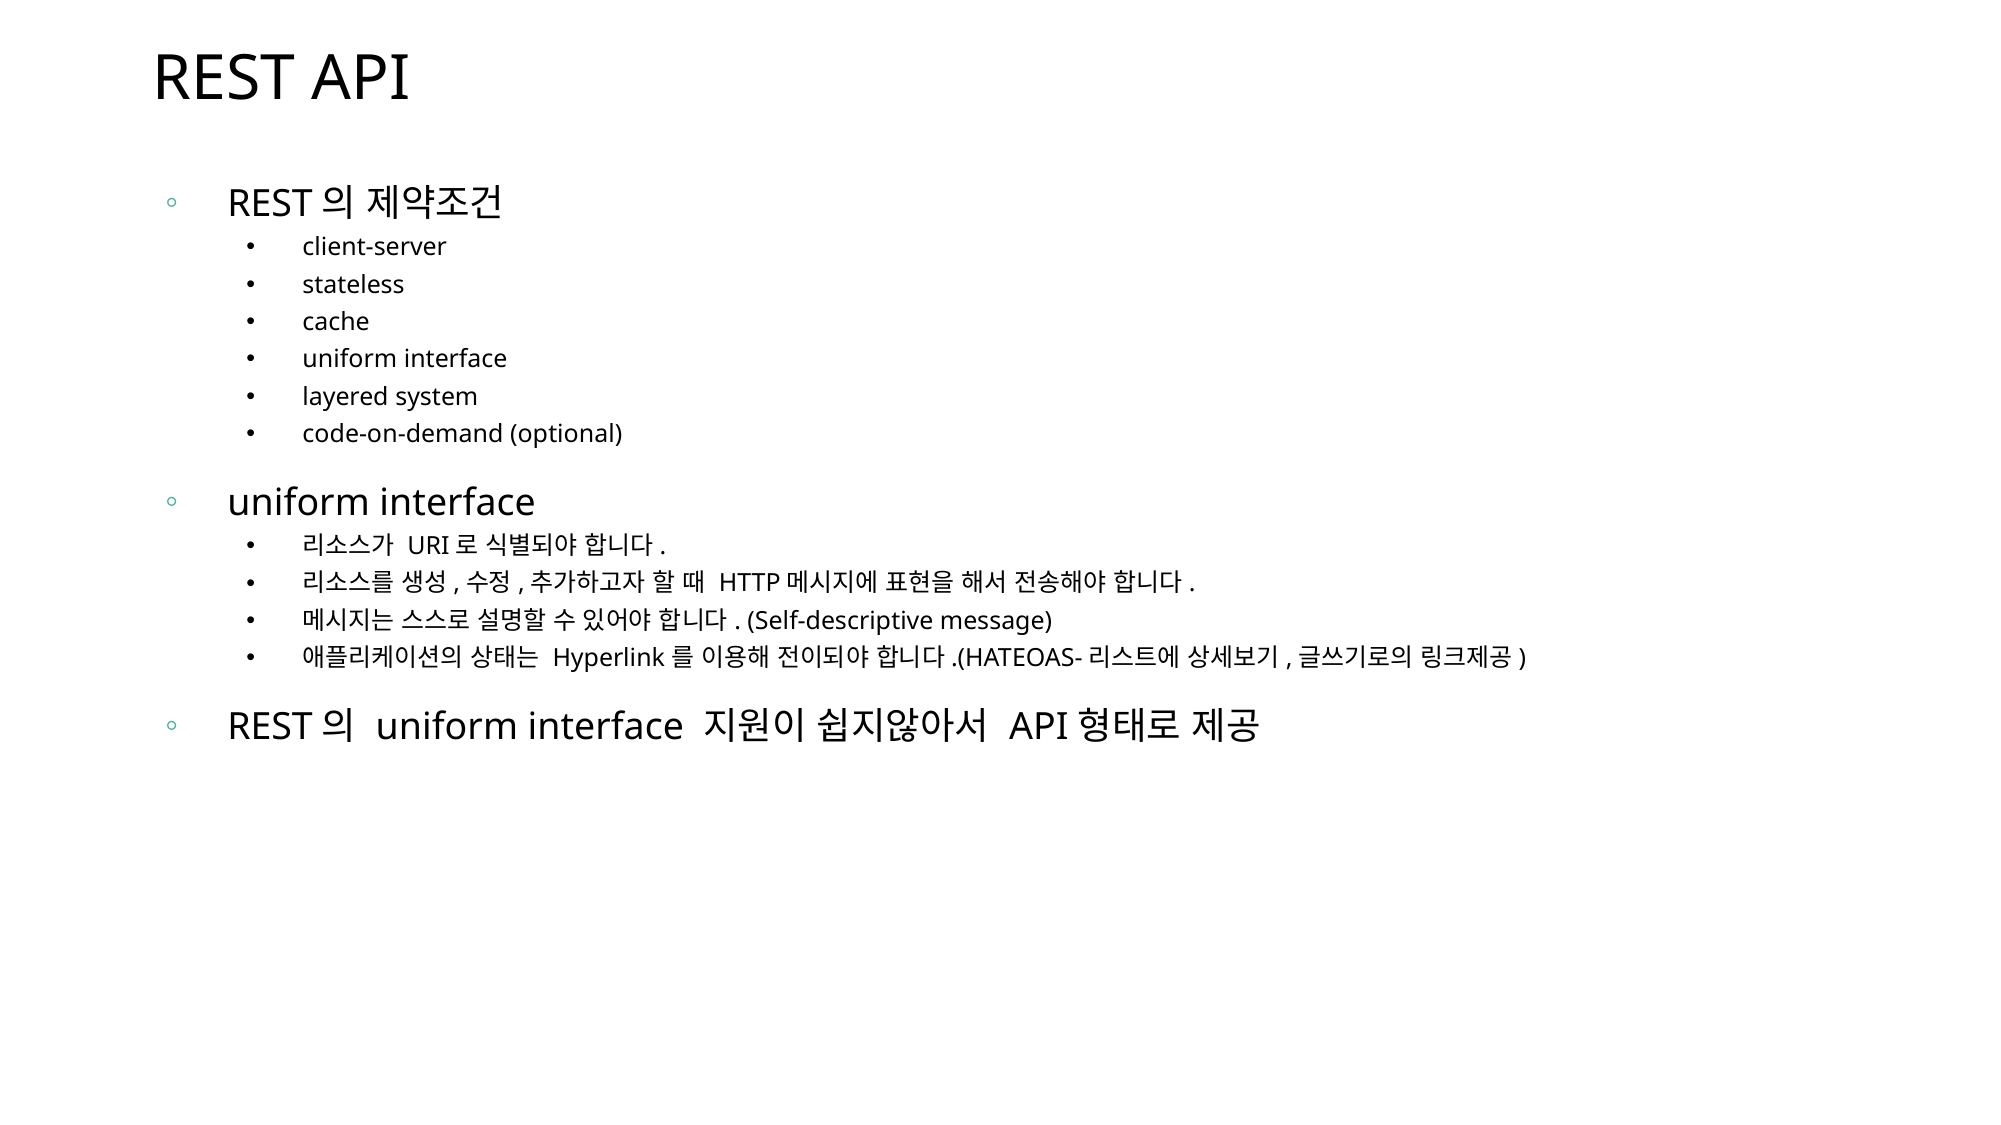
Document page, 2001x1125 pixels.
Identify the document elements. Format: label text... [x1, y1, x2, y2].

title REST API [137, 22, 1863, 136]
list REST의 제약조건 client-server stateless cache uniform interface layered system code-on-demand (optional) uniform interface 리소스가 URI로 식별되야 합니다. 리소스를 생성,수정,추가하고자 할 때 HTTP메시지에 표현을 해서 전송해야 합니다. 메시지는 스스로 설명할 수 있어야 합니다. (Self-descriptive message) 애플리케이션의 상태는 Hyperlink를 이용해 전이되야 합니다.(HATEOAS-리스트에 상세보기,글쓰기로의 링크제공) REST의 uniform interface 지원이 쉽지않아서 API형태로 제공 [137, 162, 1863, 1014]
